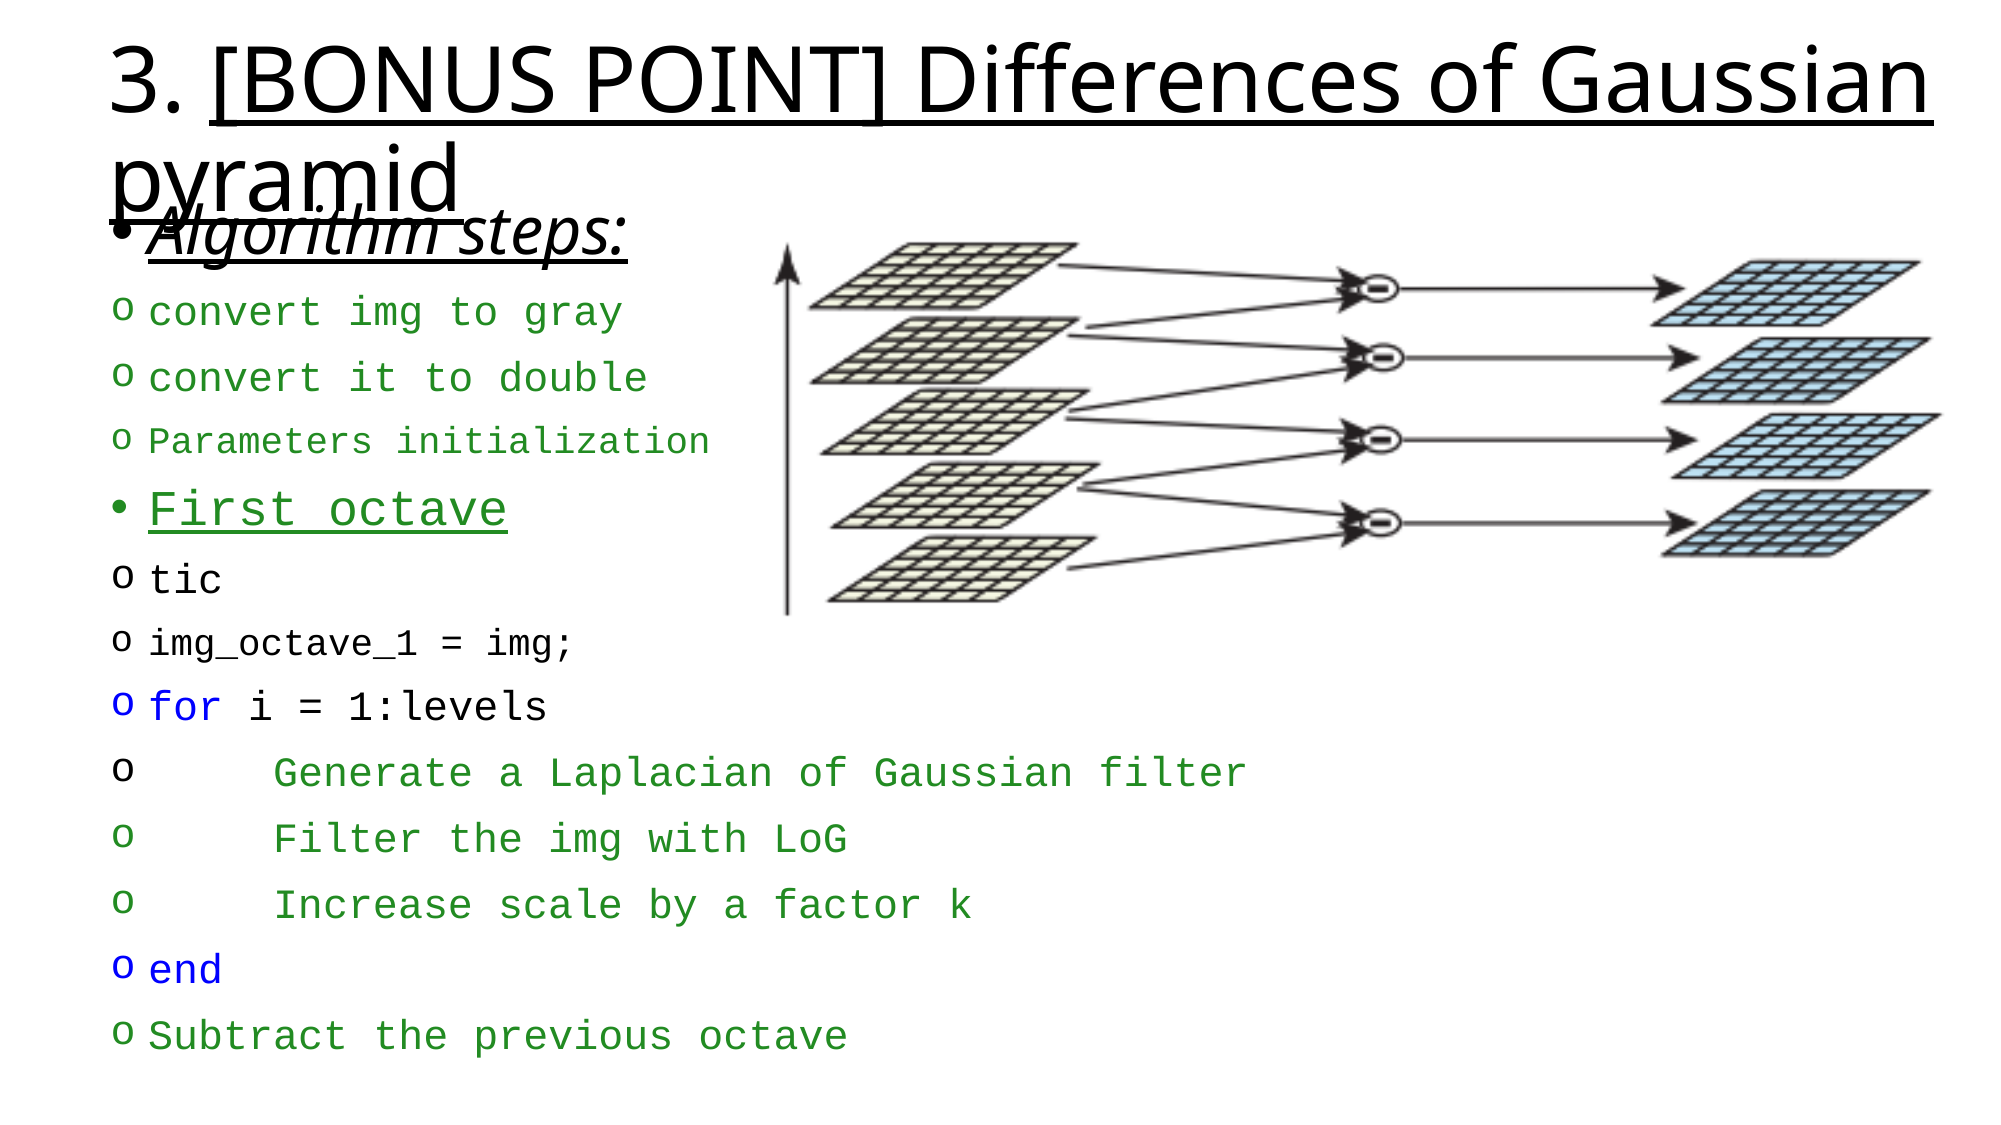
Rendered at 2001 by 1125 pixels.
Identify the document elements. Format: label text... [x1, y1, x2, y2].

title 3. [BONUS POINT] Differences of Gaussian pyramid [93, 23, 2000, 242]
list Algorithm steps: convert img to gray convert it to double Parameters initialization First octave tic img_octave_1 = img; for i = 1:levels Generate a Laplacian of Gaussian filter Filter the img with LoG Increase scale by a factor k end Subtract the previous octave [95, 189, 1821, 1122]
picture [745, 204, 1955, 632]
